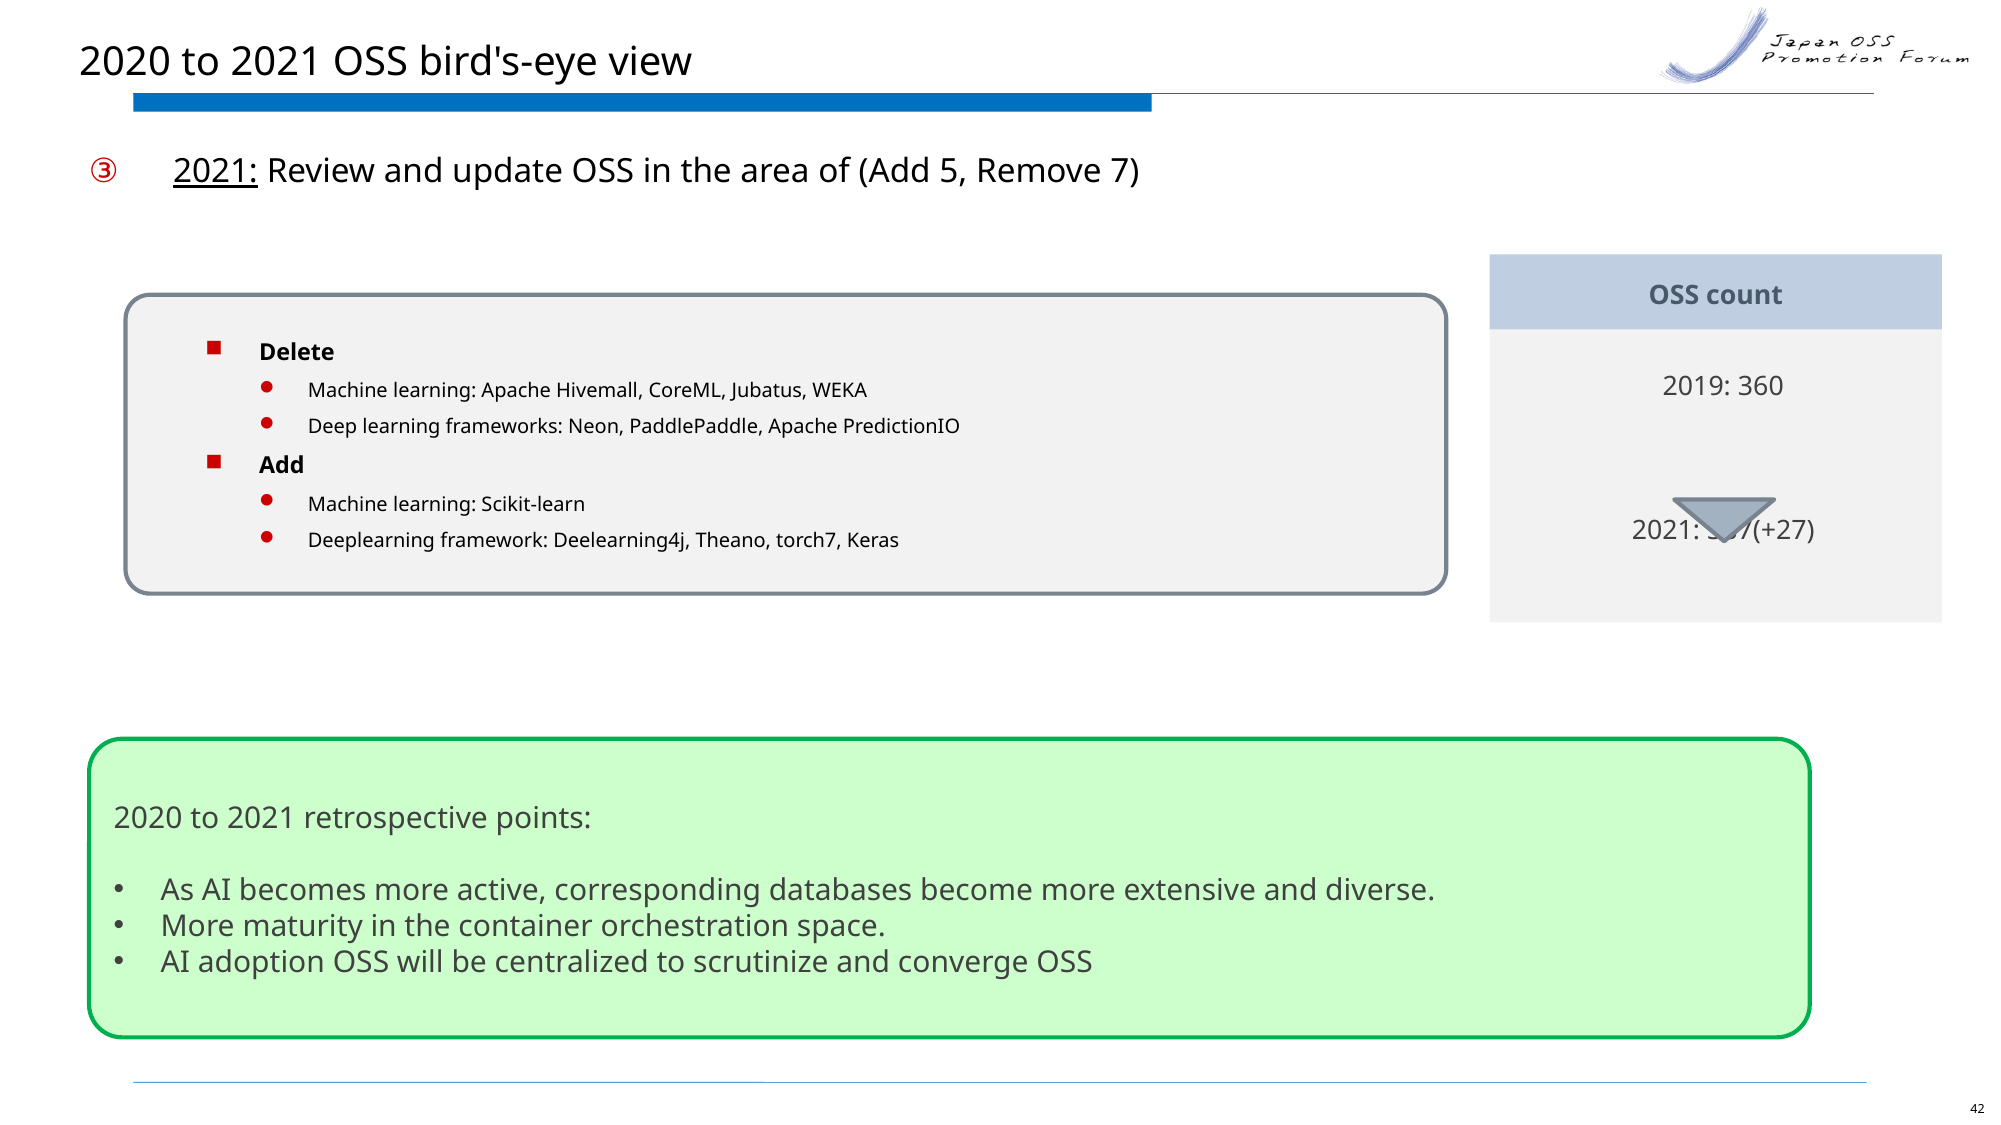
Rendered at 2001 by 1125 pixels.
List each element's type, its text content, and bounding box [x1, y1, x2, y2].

text_box 2020 to 2021 retrospective points: As AI becomes more active, corresponding databases become more extensive and diverse. More maturity in the container orchestration space. AI adoption OSS will be centralized to scrutinize and converge OSS [86, 736, 1812, 1040]
text_box [1672, 497, 1777, 543]
slide_number 42 [1874, 1093, 2000, 1125]
text_box 2019: 360 2021: 387(+27) [1488, 331, 1944, 625]
text_box OSS count [1488, 252, 1944, 331]
picture [1634, 0, 1995, 91]
text_box Delete Machine learning: Apache Hivemall, CoreML, Jubatus, WEKA Deep learning frameworks: Neon, PaddlePaddle, Apache PredictionIO Add Machine learning: Scikit-learn Deeplearning framework: Deelearning4j, Theano, torch7, Keras [123, 292, 1449, 596]
list 2021: Review and update OSS in the area of (Add 5, Remove 7) [73, 141, 1891, 1018]
title 2020 to 2021 OSS bird's-eye view [64, 17, 1961, 95]
